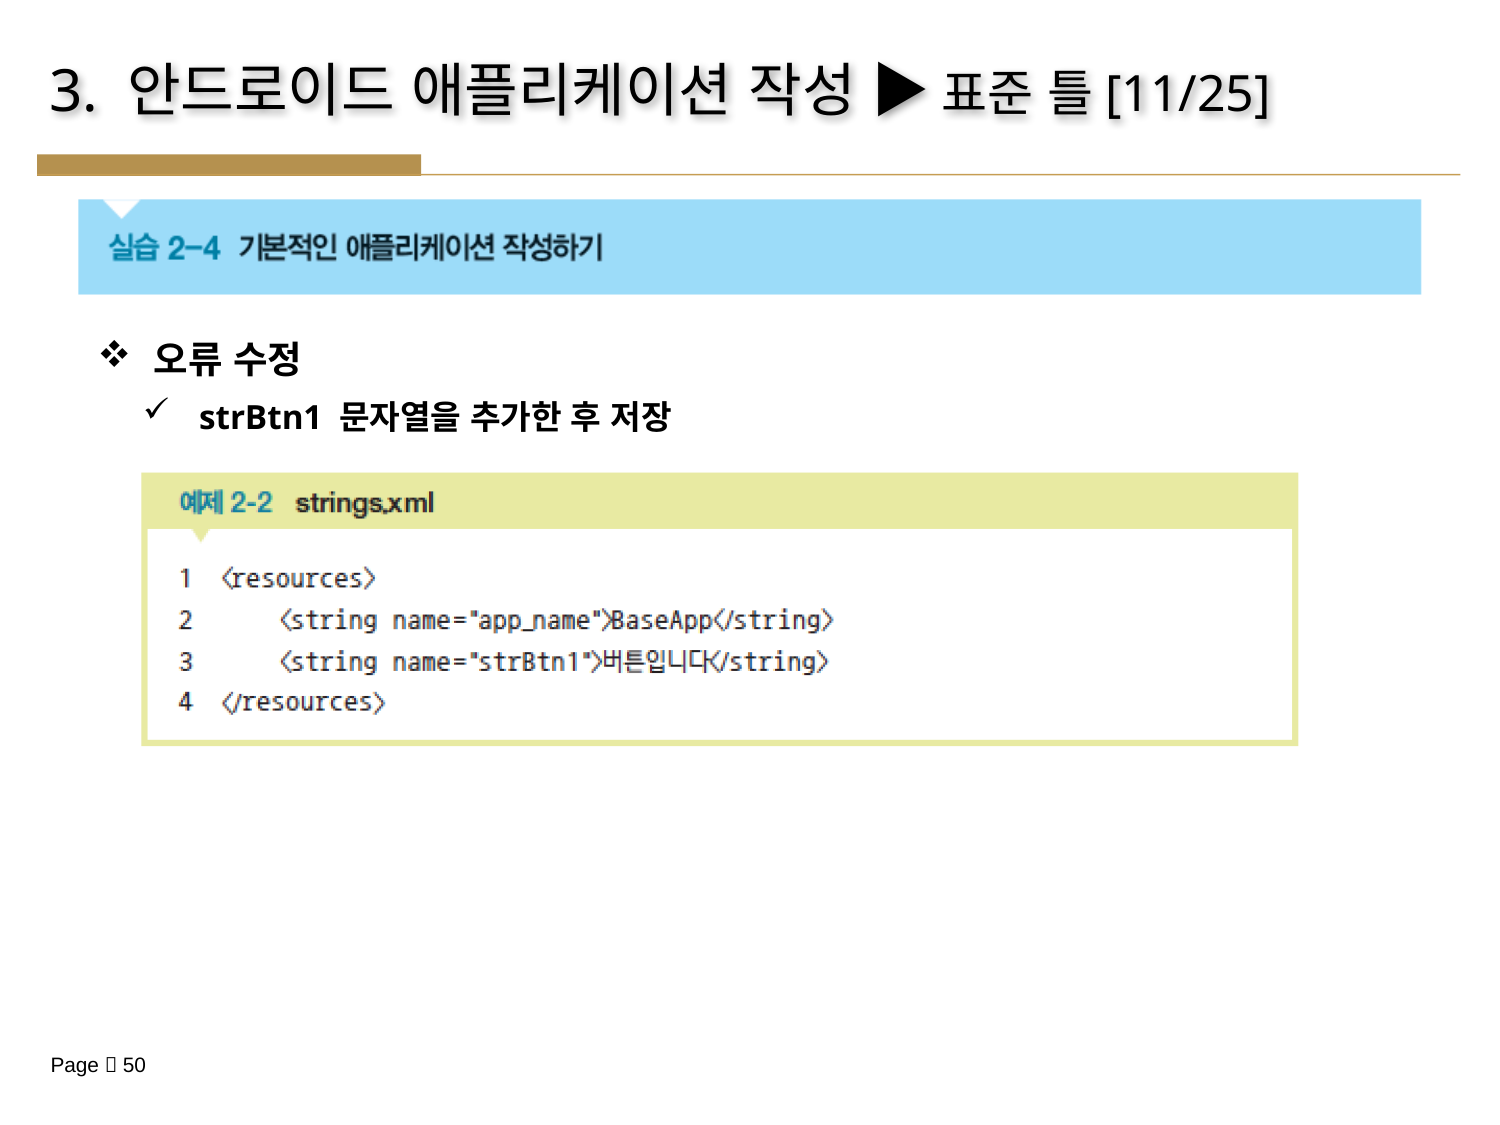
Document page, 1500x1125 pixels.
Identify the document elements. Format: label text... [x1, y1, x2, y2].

list 오류 수정 strBtn1 문자열을 추가한 후 저장 [54, 335, 1500, 1051]
picture [77, 198, 1423, 298]
picture [133, 458, 1315, 767]
title 3. 안드로이드 애플리케이션 작성 ▶ 표준 틀[11/25] [48, 53, 1448, 161]
